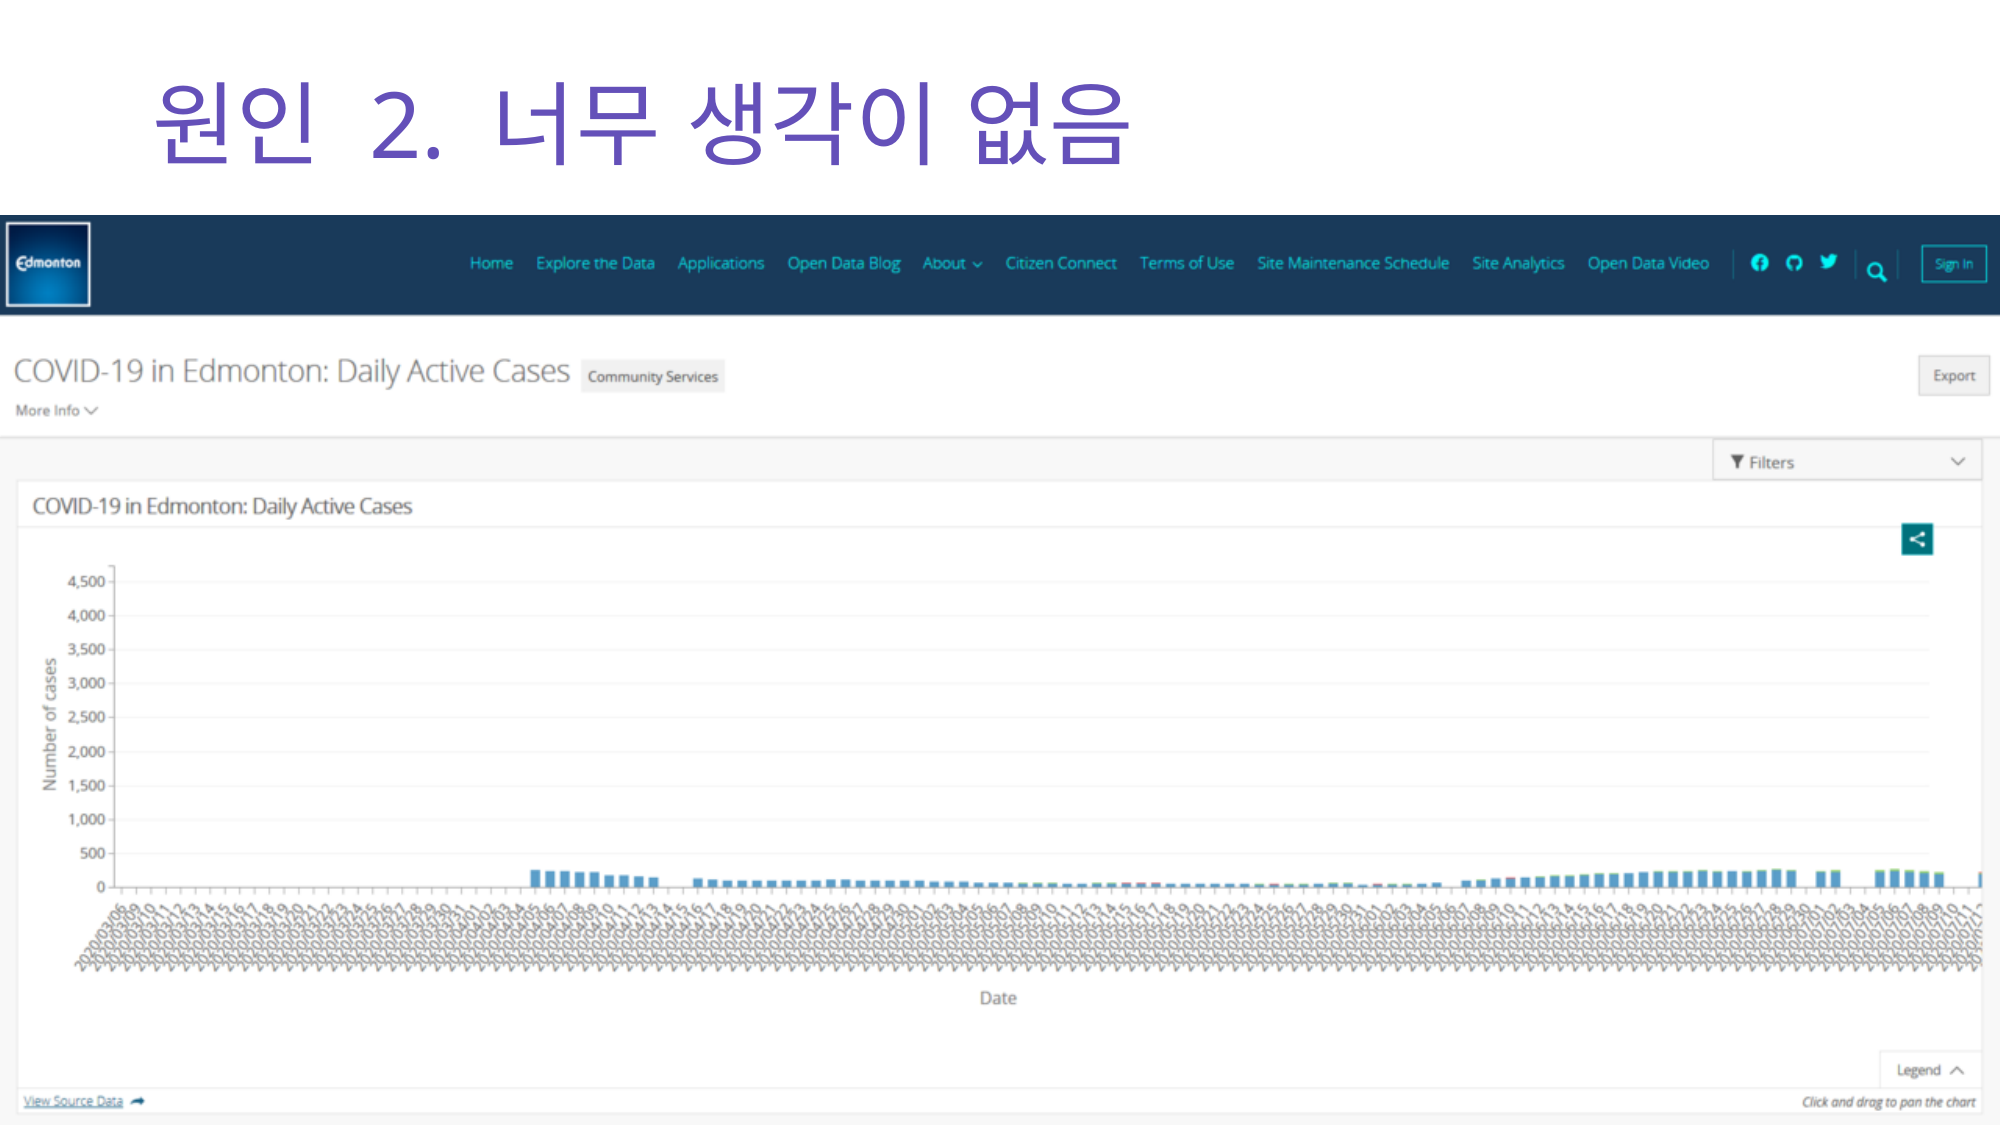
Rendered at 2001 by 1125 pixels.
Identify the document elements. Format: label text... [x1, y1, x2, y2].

picture [0, 215, 2000, 1125]
title 원인 2. 너무 생각이 없음 [137, 59, 1863, 199]
